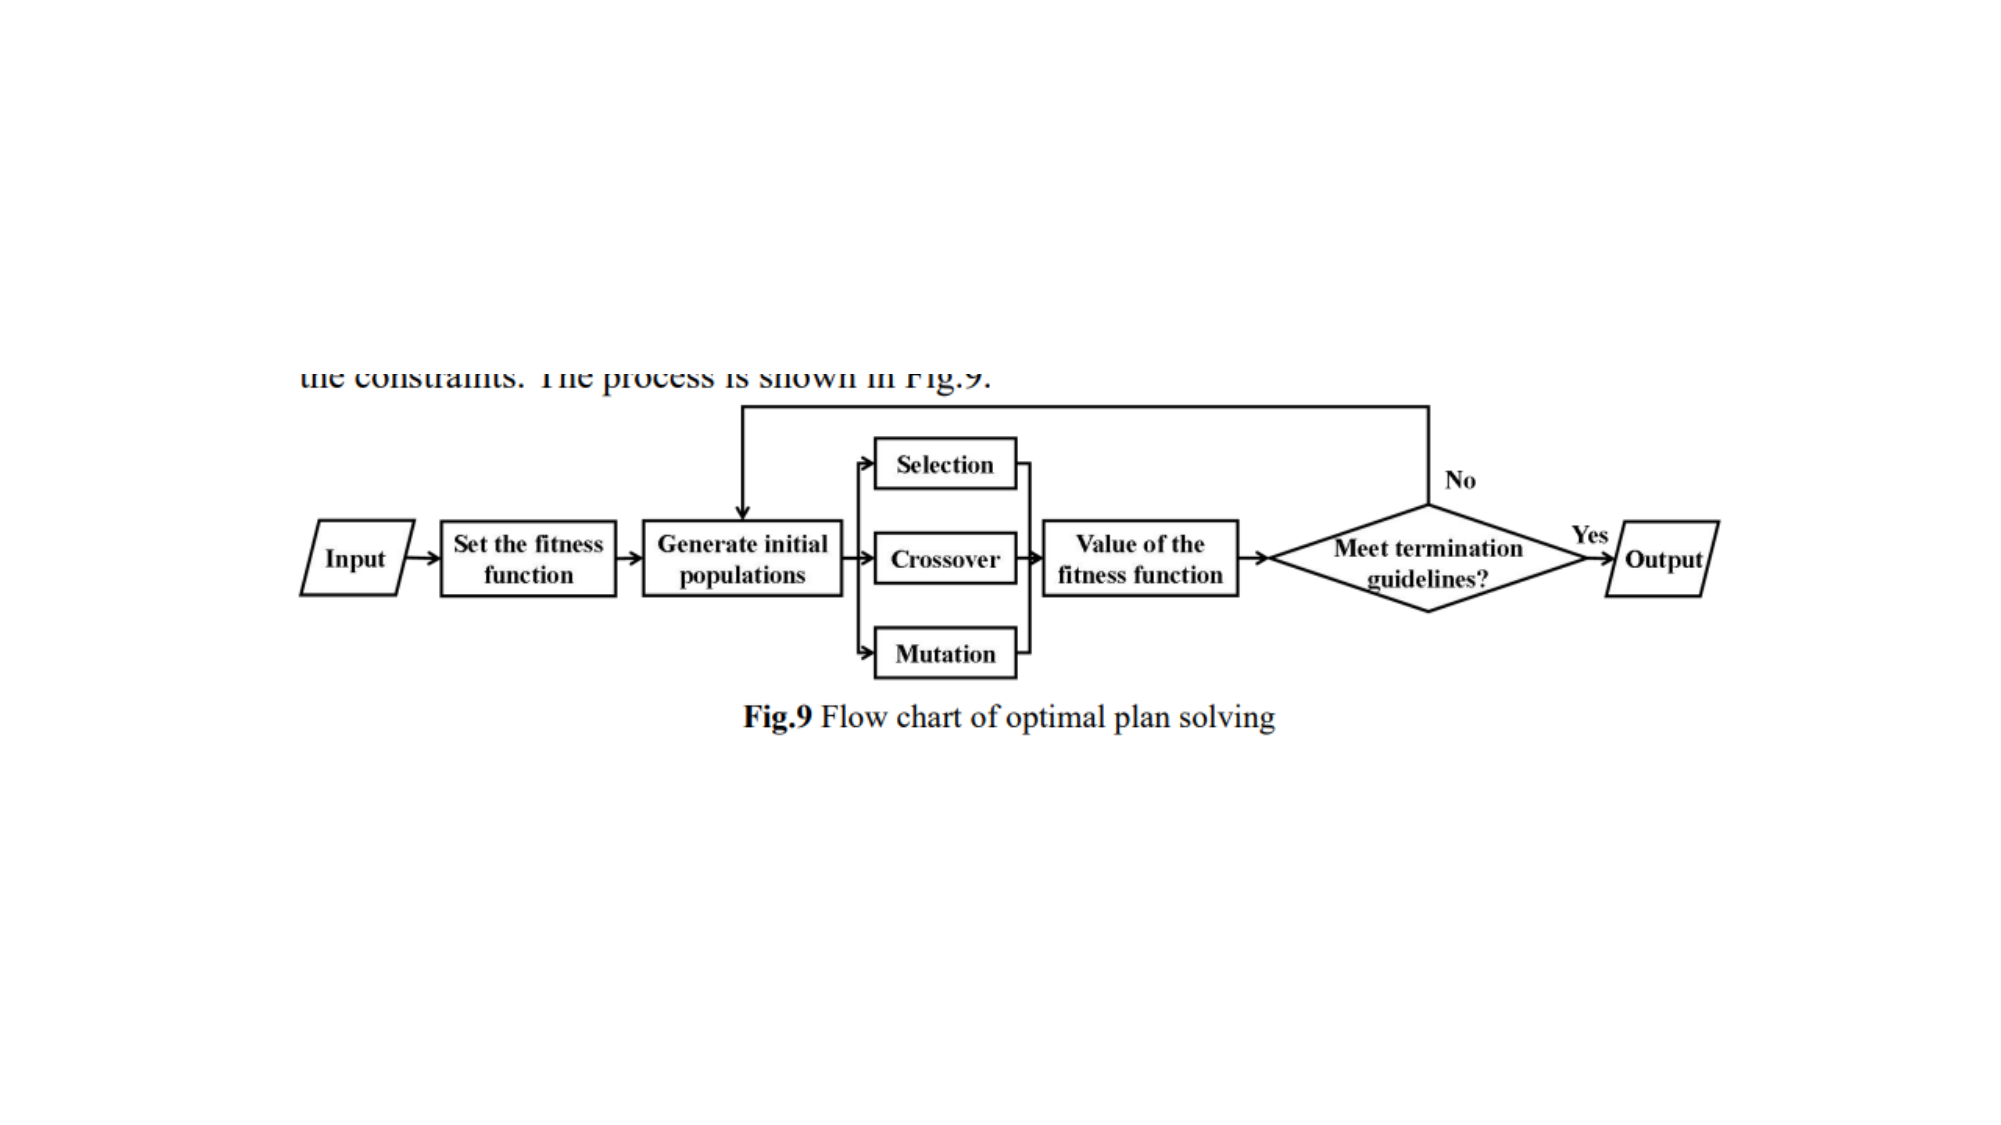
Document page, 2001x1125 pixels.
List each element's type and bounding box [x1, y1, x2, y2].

picture [252, 374, 1748, 751]
